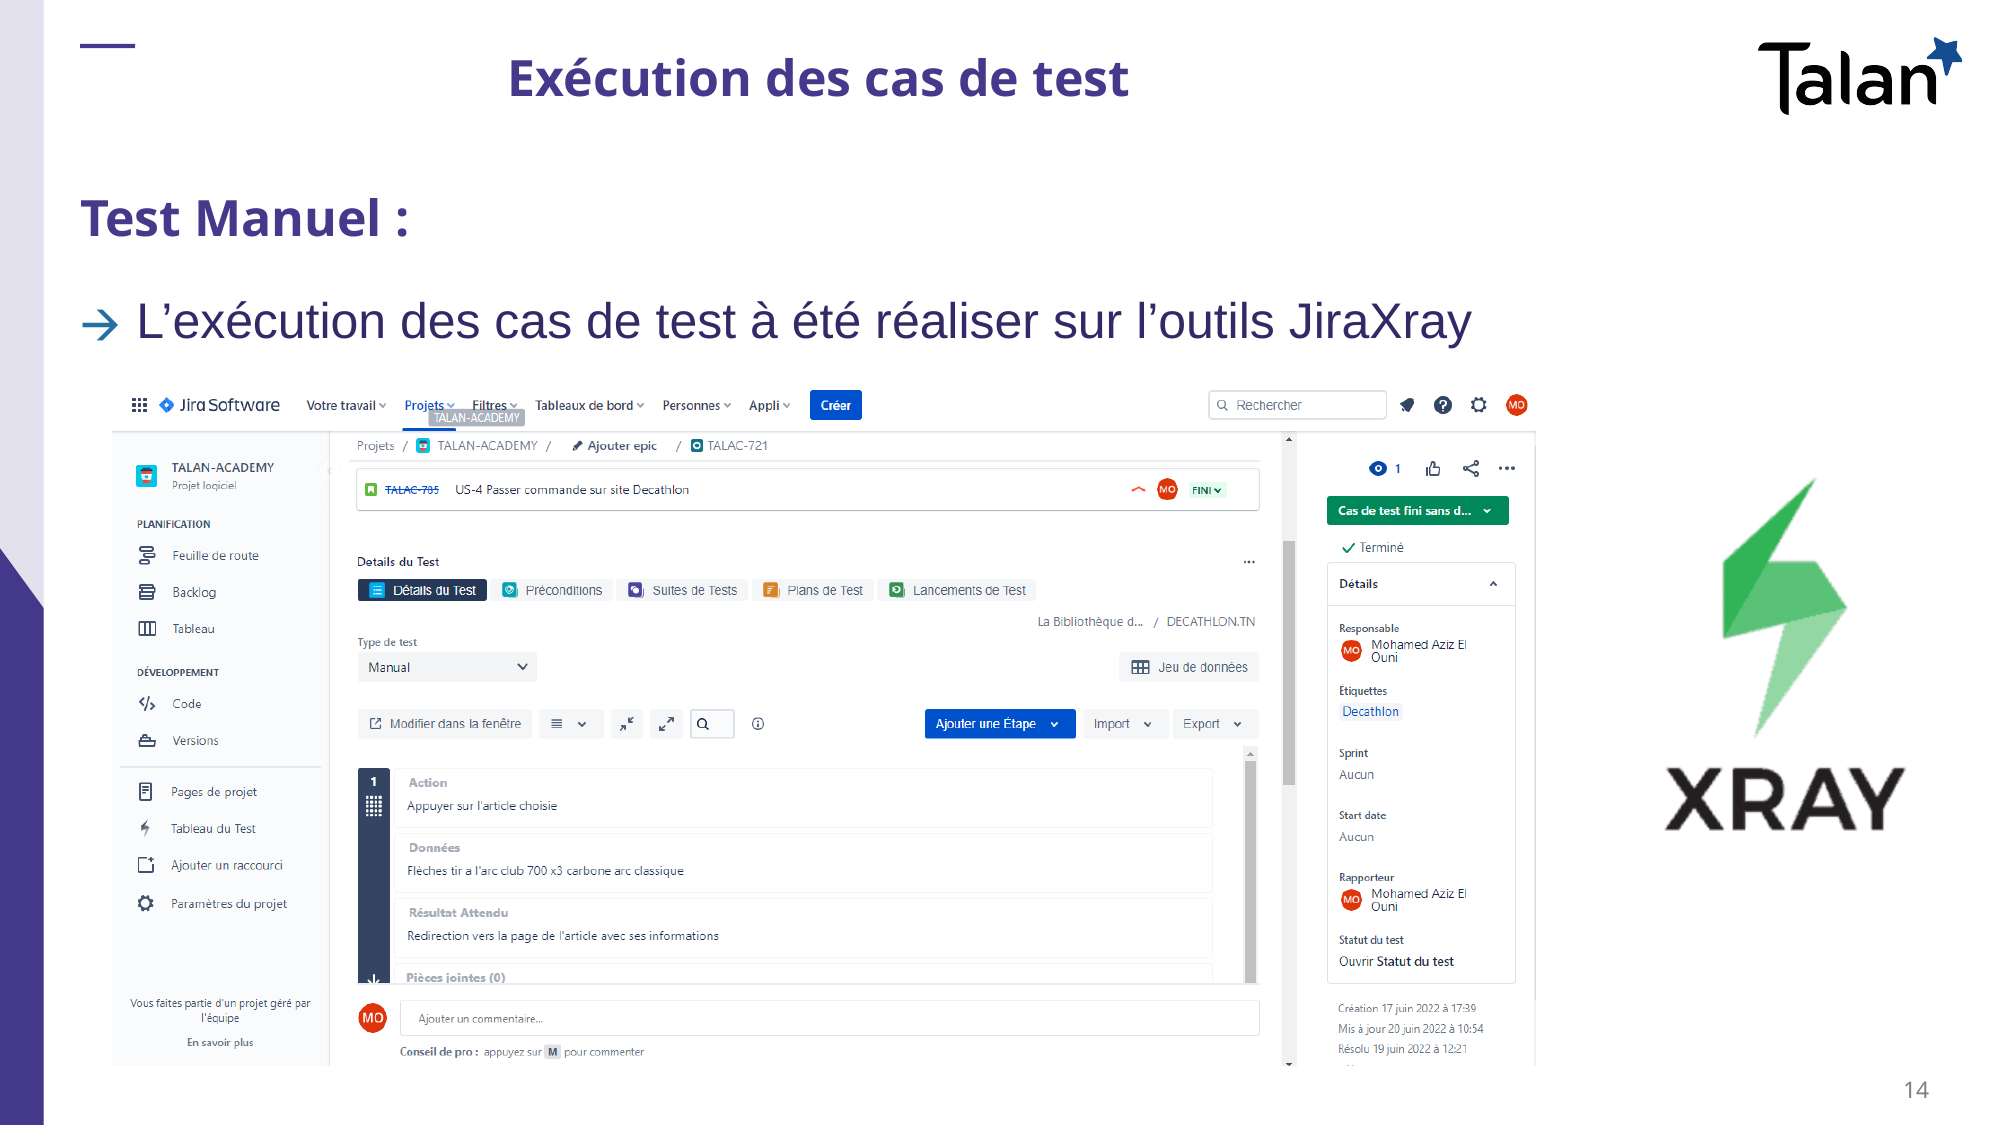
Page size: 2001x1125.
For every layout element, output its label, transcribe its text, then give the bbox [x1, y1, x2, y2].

title Exécution des cas de test [492, 31, 2000, 99]
picture [112, 390, 1536, 1066]
text_box Test Manuel : [65, 171, 1679, 263]
text_box L’exécution des cas de test à été réaliser sur l’outils JiraXray [65, 273, 1888, 391]
picture [1606, 419, 1965, 889]
picture [1758, 99, 1963, 115]
